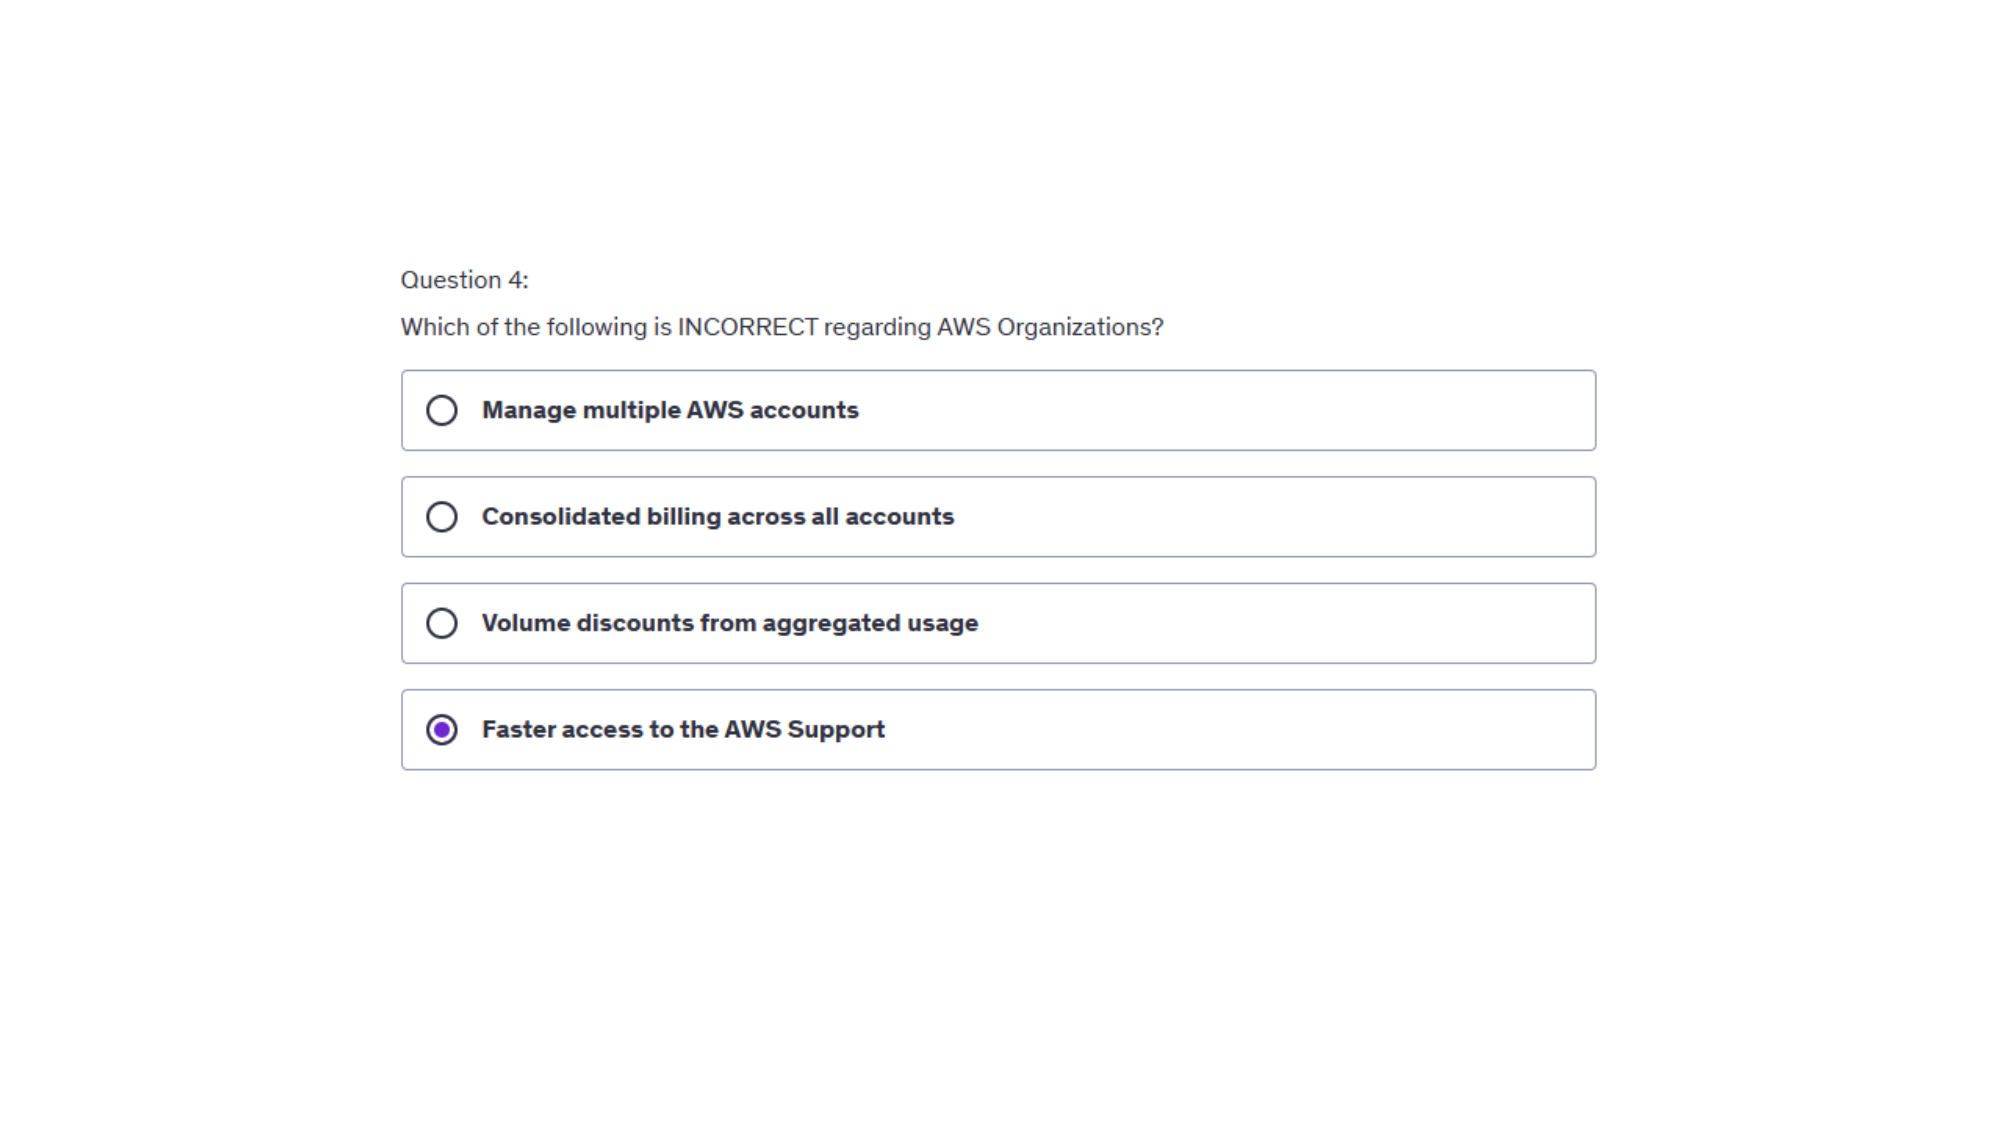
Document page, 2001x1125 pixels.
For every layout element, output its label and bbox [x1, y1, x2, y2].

picture [292, 193, 1708, 932]
